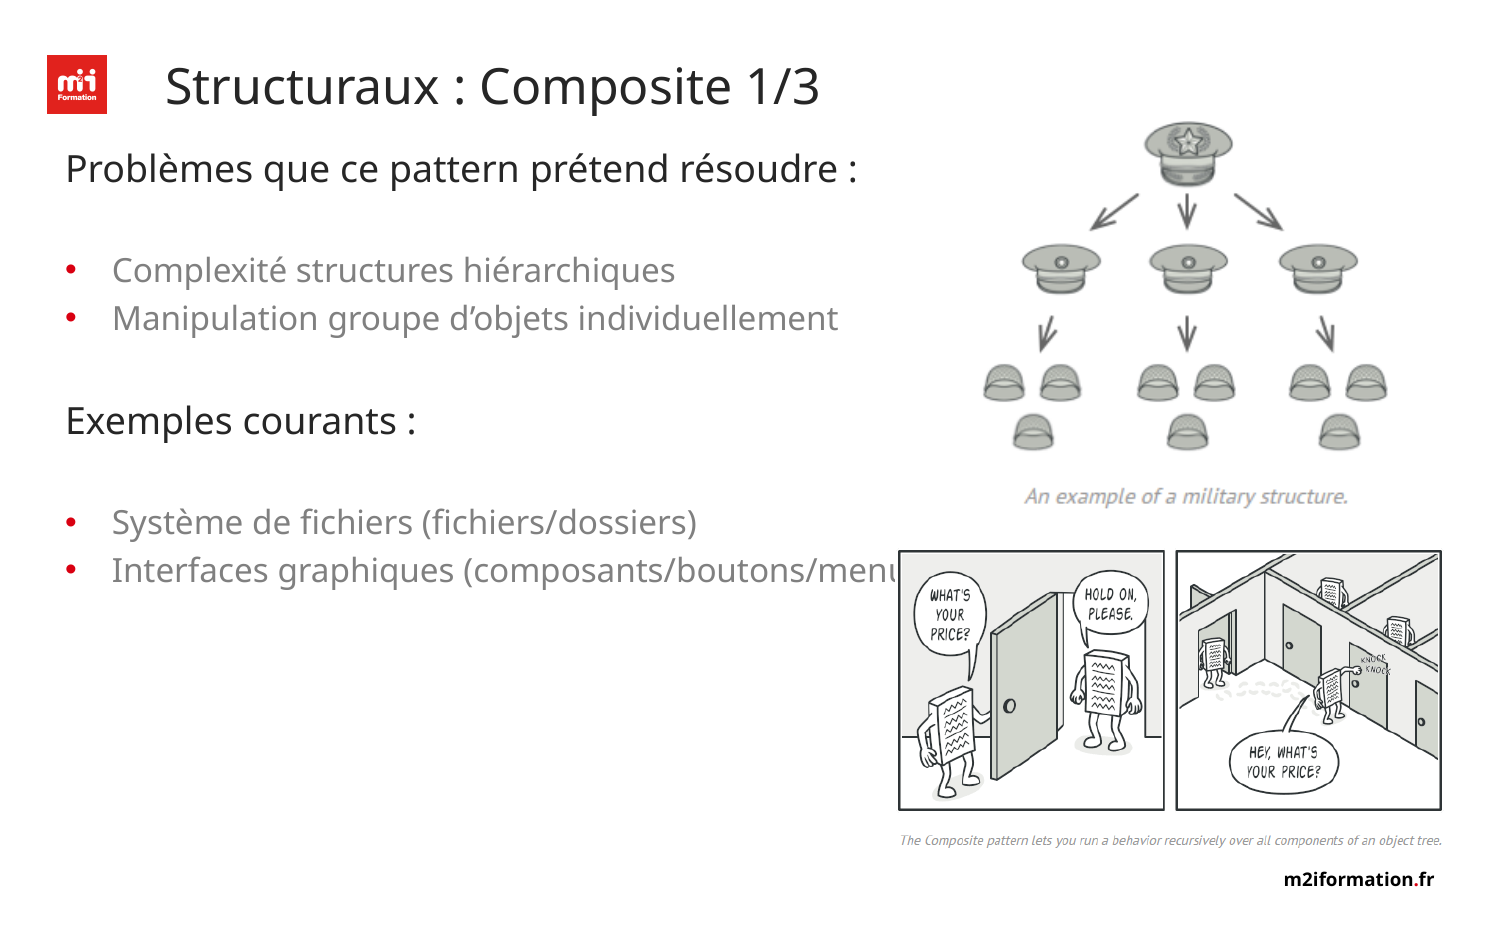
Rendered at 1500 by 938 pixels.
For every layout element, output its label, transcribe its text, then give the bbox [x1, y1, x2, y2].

picture [943, 84, 1402, 518]
title Structuraux : Composite 1/3 [150, 45, 1451, 124]
picture [47, 55, 107, 114]
picture [894, 542, 1451, 854]
list Problèmes que ce pattern prétend résoudre : Complexité structures hiérarchiques Manipulation groupe d’objets individuellement Exemples courants : Système de fichiers (fichiers/dossiers) Interfaces graphiques (composants/boutons/menus) [49, 137, 1450, 840]
